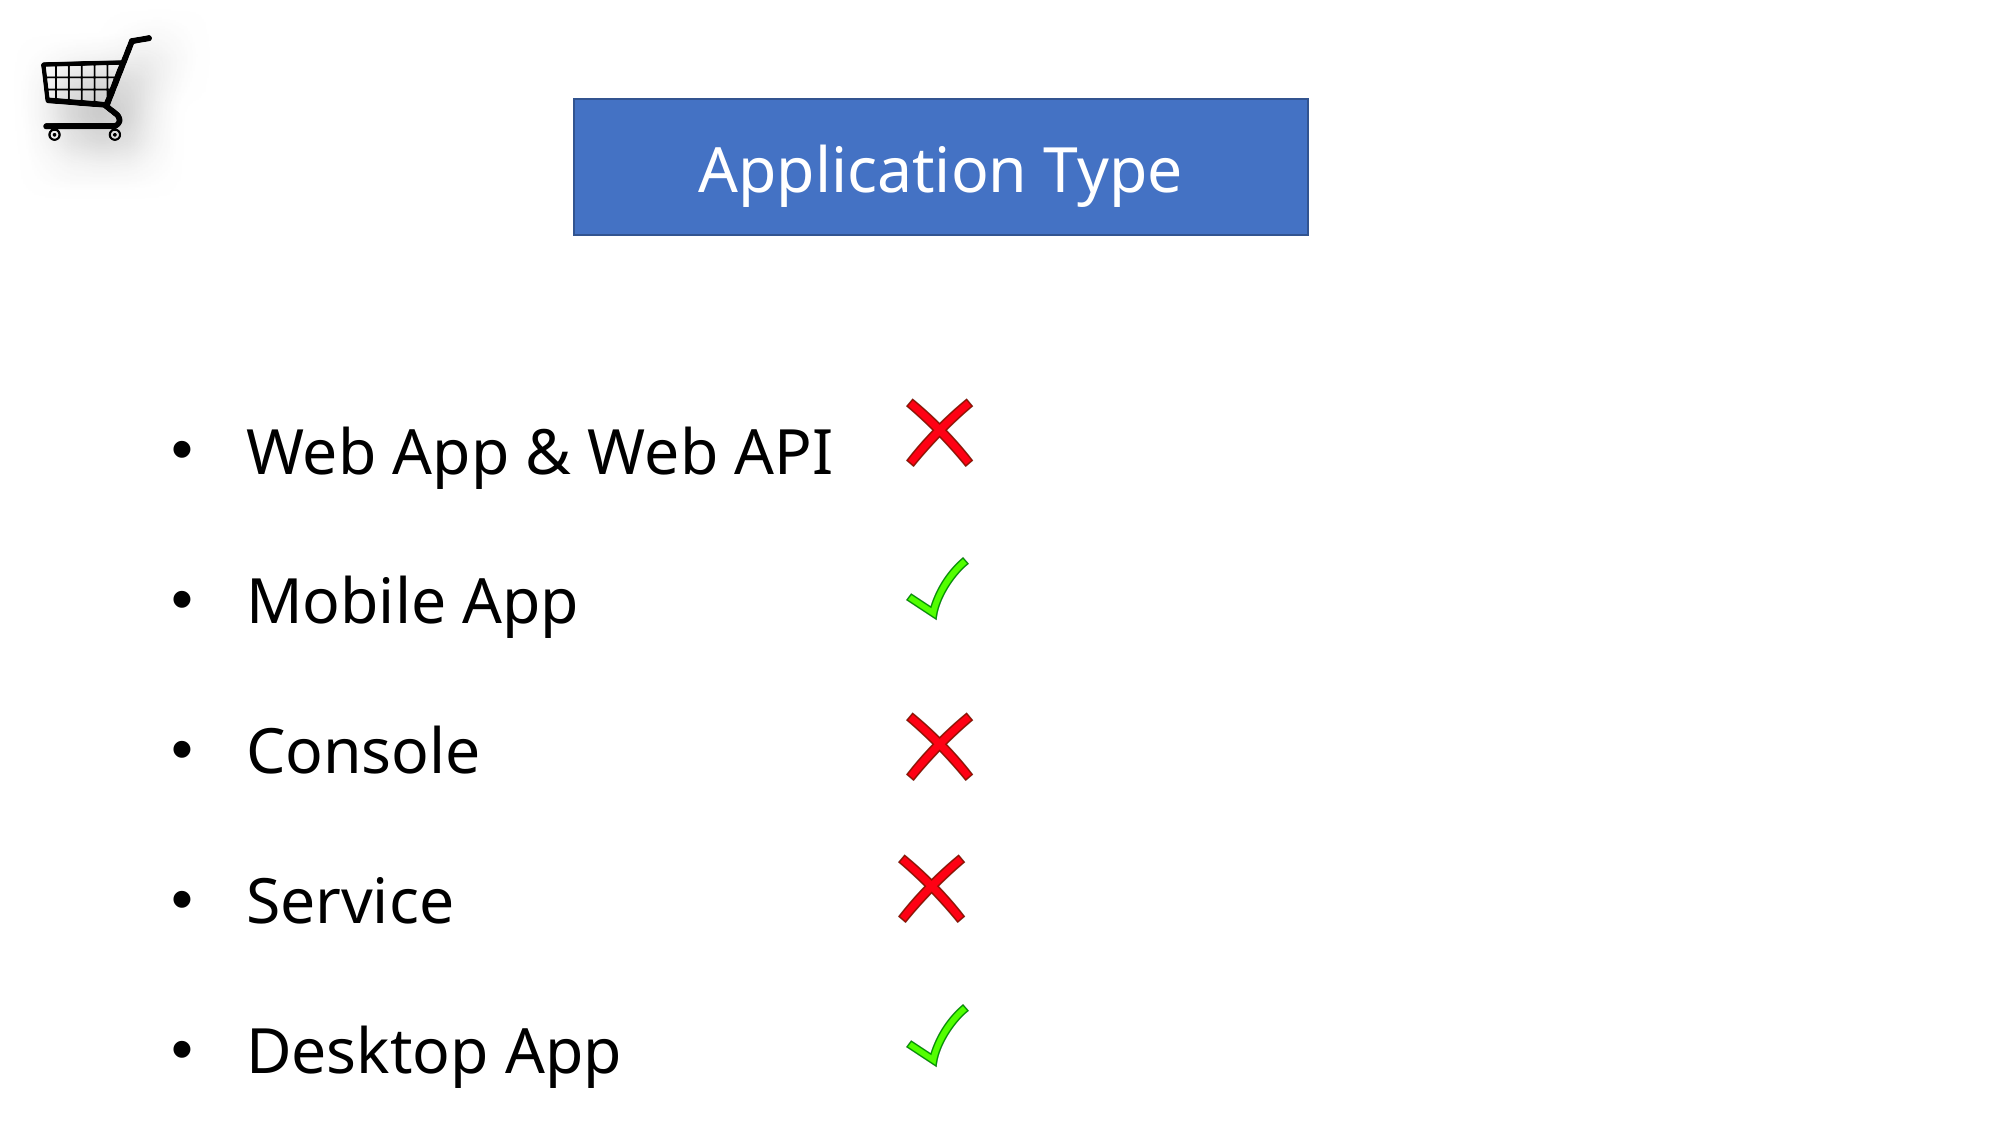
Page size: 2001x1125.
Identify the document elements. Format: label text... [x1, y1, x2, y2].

picture [897, 851, 968, 923]
text_box Web App & Web API Mobile App Console Service Desktop App [156, 329, 1428, 1094]
picture [906, 395, 976, 467]
picture [41, 35, 152, 141]
picture [906, 1004, 976, 1069]
text_box Application Type [573, 98, 1309, 236]
picture [906, 557, 976, 623]
picture [906, 709, 976, 781]
